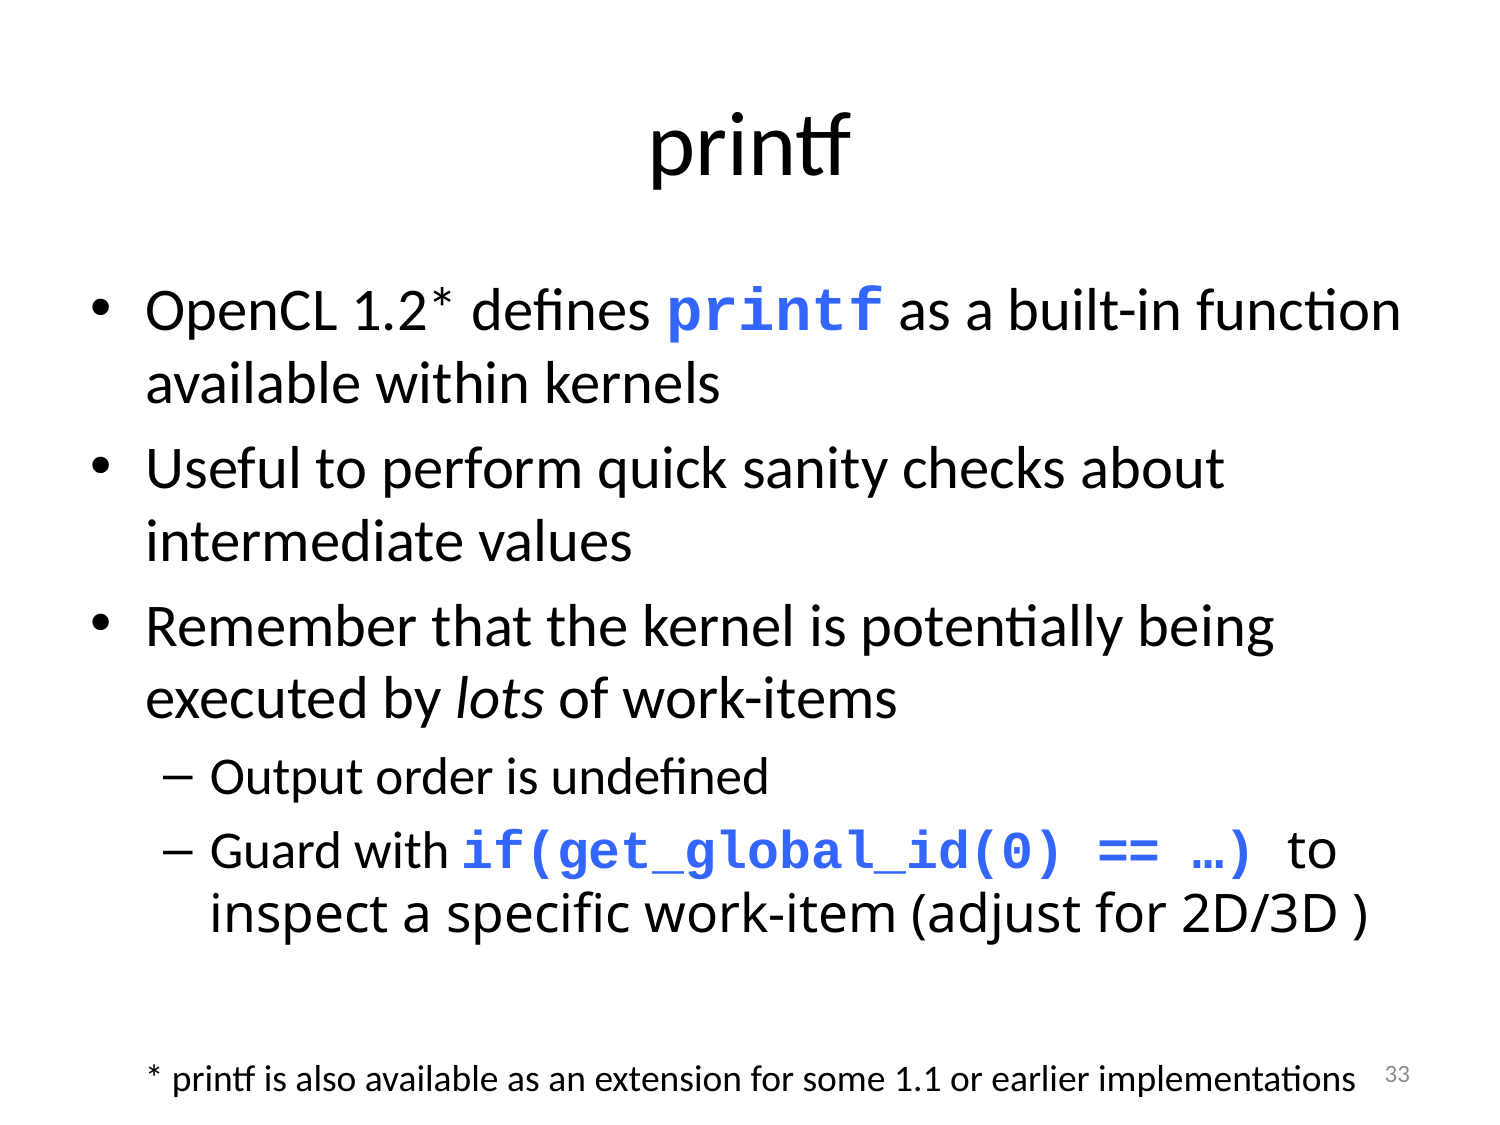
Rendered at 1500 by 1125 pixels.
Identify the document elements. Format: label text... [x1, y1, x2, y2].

slide_number 33 [1074, 1042, 1425, 1103]
title printf [75, 45, 1425, 233]
text_box * printf is also available as an extension for some 1.1 or earlier implementations [130, 1046, 1373, 1107]
list OpenCL 1.2* defines printf as a built-in function available within kernels Useful to perform quick sanity checks about intermediate values Remember that the kernel is potentially being executed by lots of work-items Output order is undefined Guard with if(get_global_id(0) == …) to inspect a specific work-item (adjust for 2D/3D ) [75, 262, 1425, 1005]
